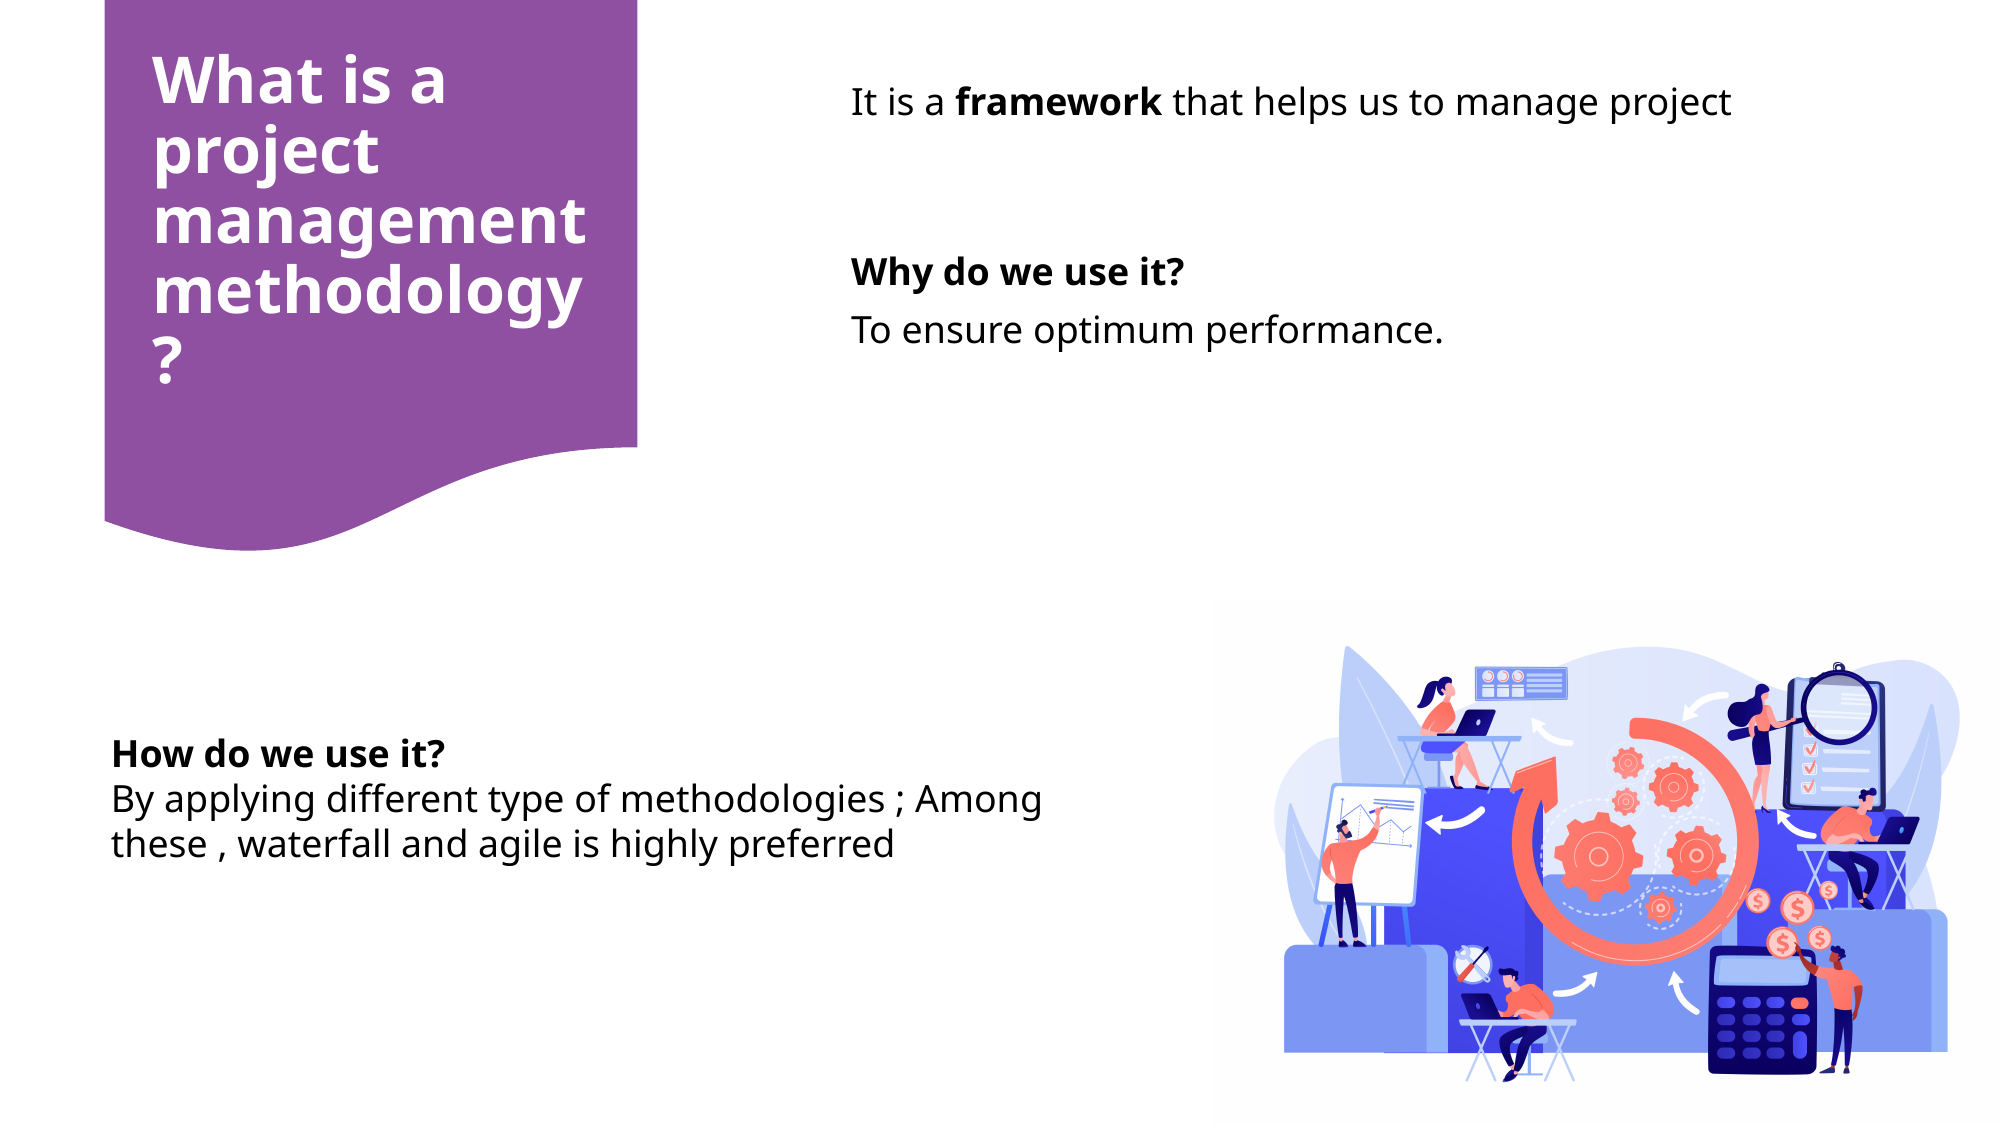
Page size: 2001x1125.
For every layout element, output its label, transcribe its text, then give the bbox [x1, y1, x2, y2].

text_box It is a framework that helps us to manage project [836, 70, 1749, 131]
text_box How do we use it? By applying different type of methodologies ; Among these , waterfall and agile is highly preferred [95, 722, 1100, 873]
picture [1214, 600, 2000, 1125]
text_box [103, 0, 639, 552]
text_box Why do we use it? To ensure optimum performance. [836, 240, 1514, 361]
text_box What is a project management methodology? [137, 28, 604, 417]
